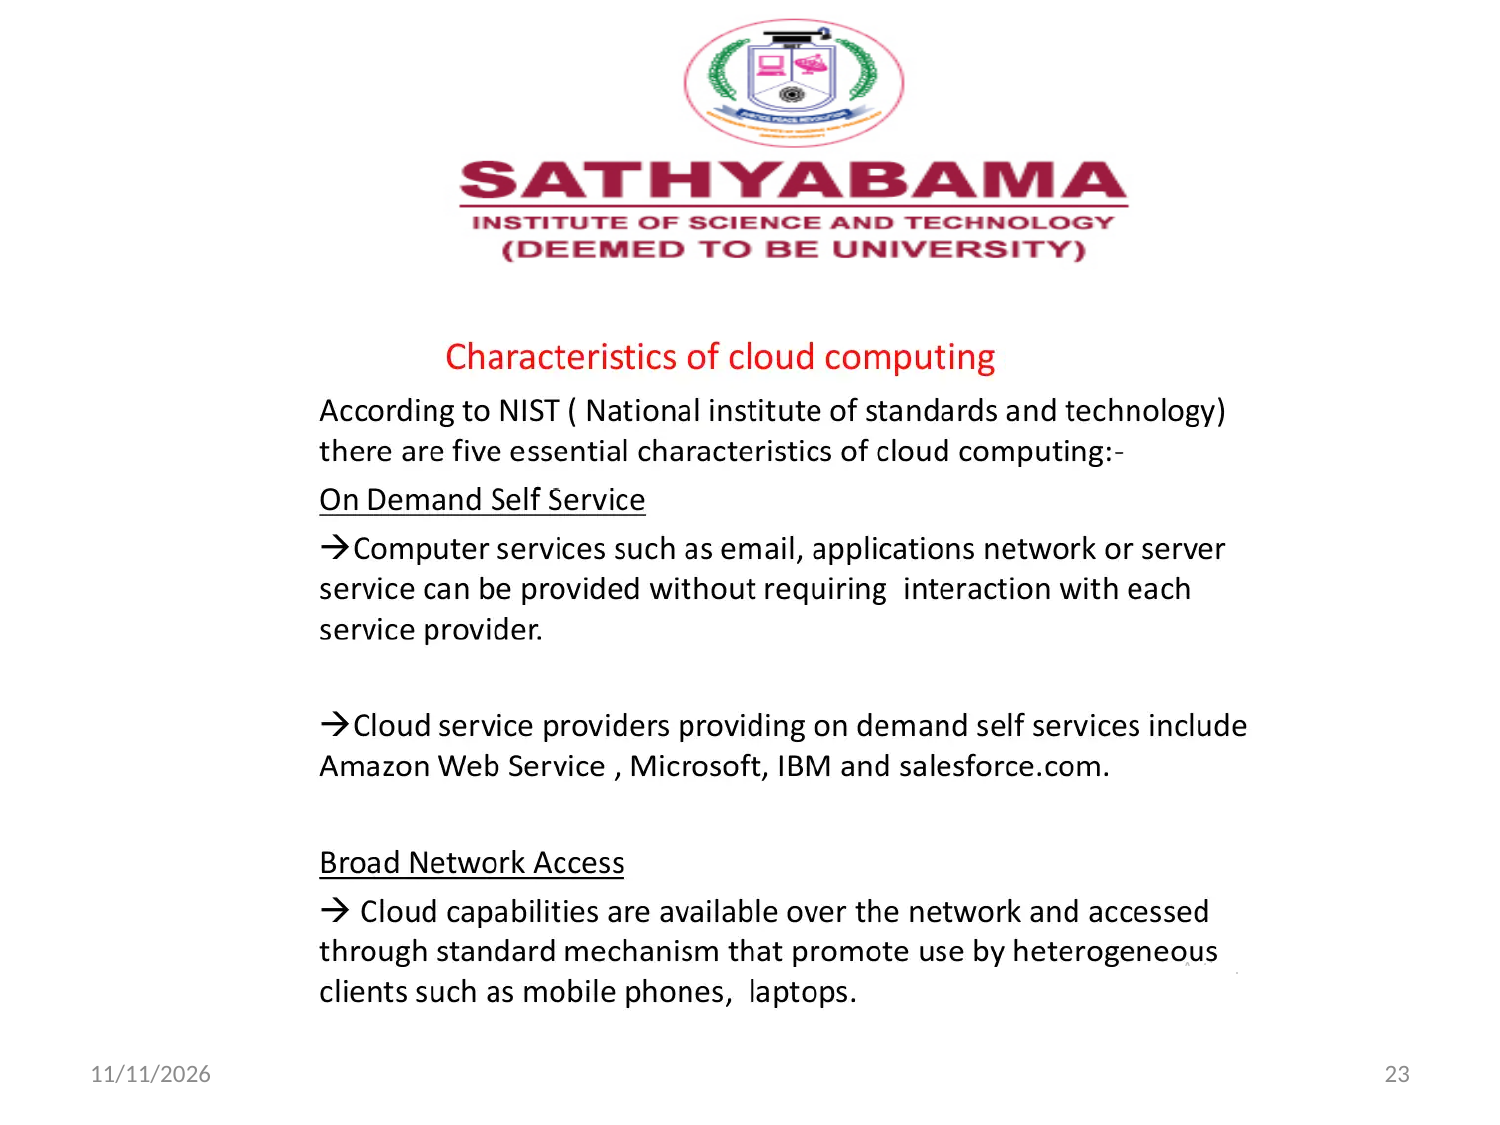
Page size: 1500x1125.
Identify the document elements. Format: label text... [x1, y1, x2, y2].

picture [304, 327, 1262, 1014]
slide_number 23 [1074, 1042, 1425, 1103]
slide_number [75, 1042, 425, 1103]
picture [433, 0, 1161, 270]
